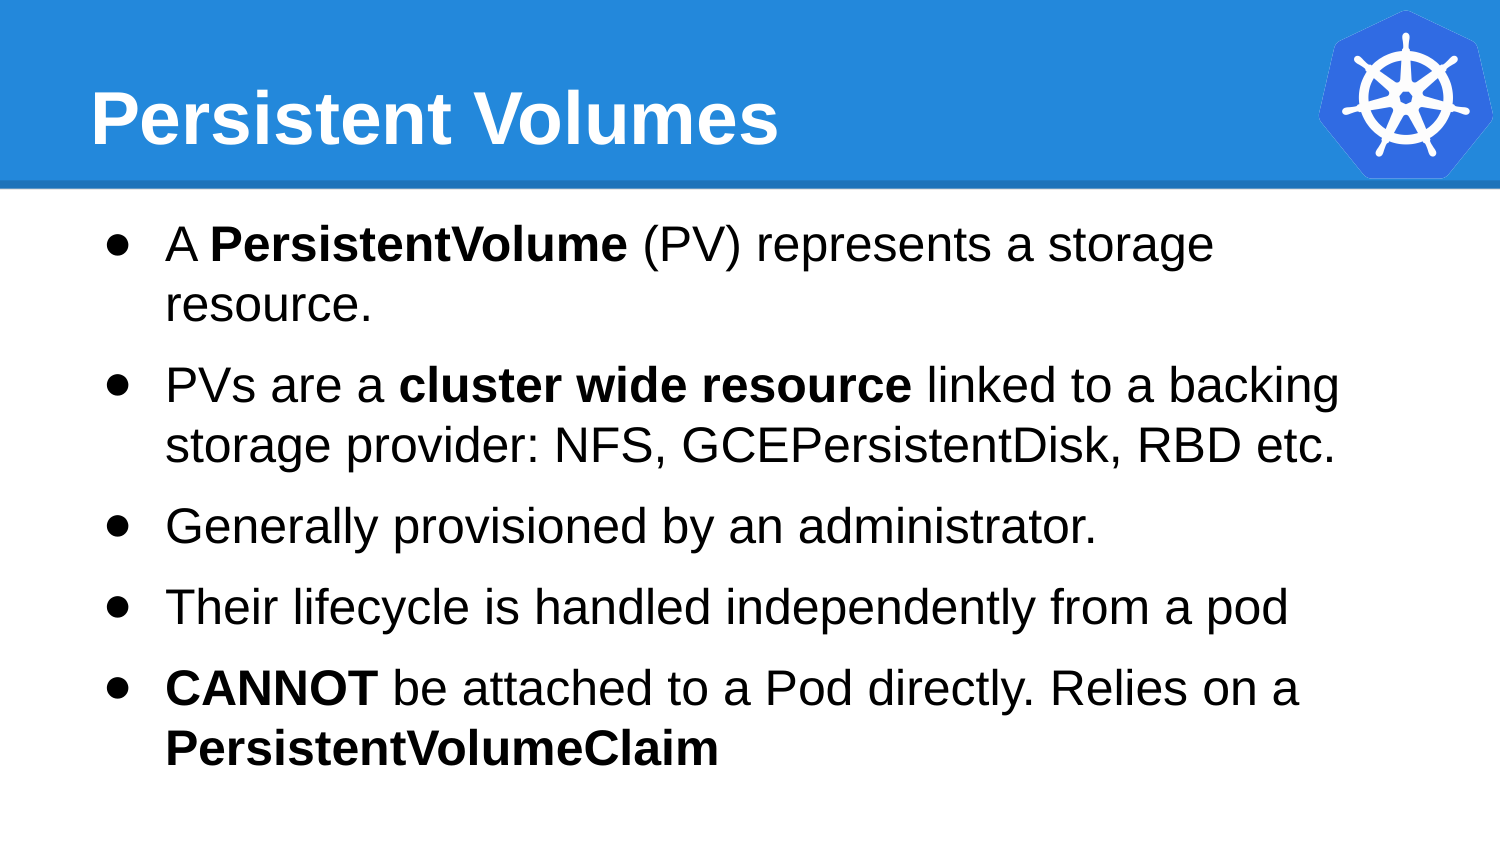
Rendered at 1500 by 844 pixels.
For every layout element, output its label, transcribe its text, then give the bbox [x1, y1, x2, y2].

title Persistent Volumes [75, 33, 1425, 175]
picture [1318, 7, 1494, 182]
list A PersistentVolume (PV) represents a storage resource. PVs are a cluster wide resource linked to a backing storage provider: NFS, GCEPersistentDisk, RBD etc. Generally provisioned by an administrator. Their lifecycle is handled independently from a pod CANNOT be attached to a Pod directly. Relies on a PersistentVolumeClaim [75, 196, 1425, 808]
